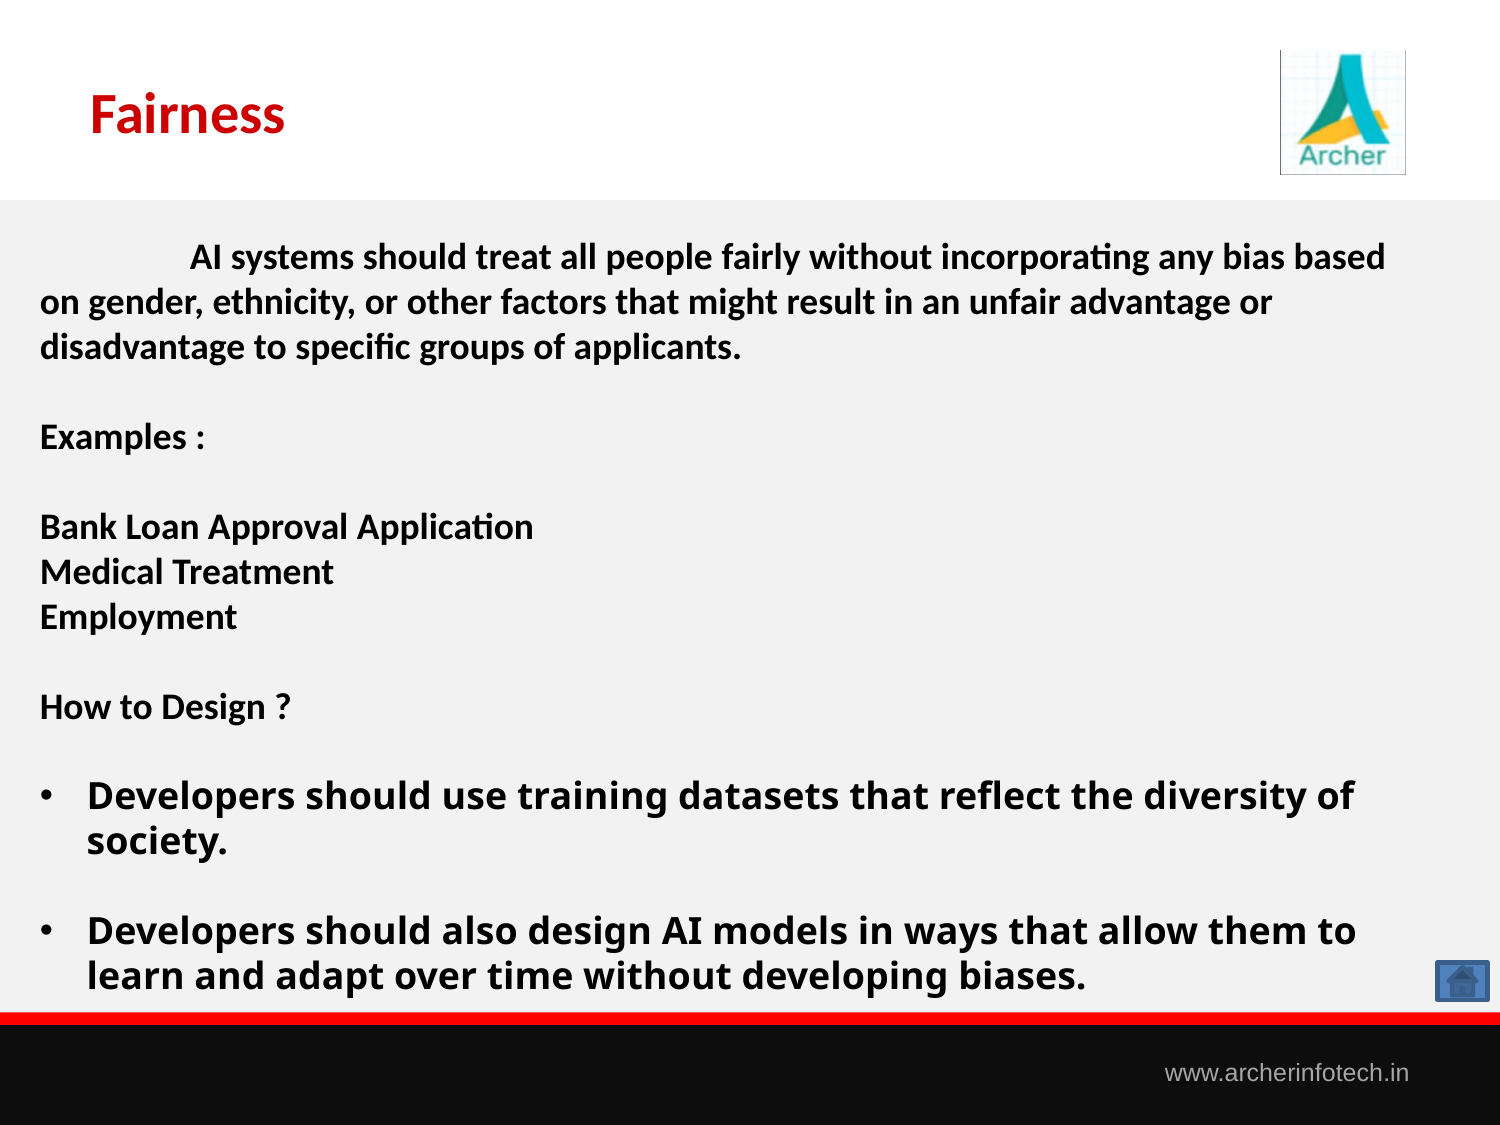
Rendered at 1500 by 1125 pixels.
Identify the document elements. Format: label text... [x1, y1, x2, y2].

picture [1280, 50, 1406, 175]
title Fairness [75, 45, 925, 175]
text_box [1435, 960, 1490, 1002]
text_box AI systems should treat all people fairly without incorporating any bias based on gender, ethnicity, or other factors that might result in an unfair advantage or disadvantage to specific groups of applicants. Examples : Bank Loan Approval Application Medical Treatment Employment How to Design ? Developers should use training datasets that reflect the diversity of society. Developers should also design AI models in ways that allow them to learn and adapt over time without developing biases. [24, 224, 1413, 1095]
